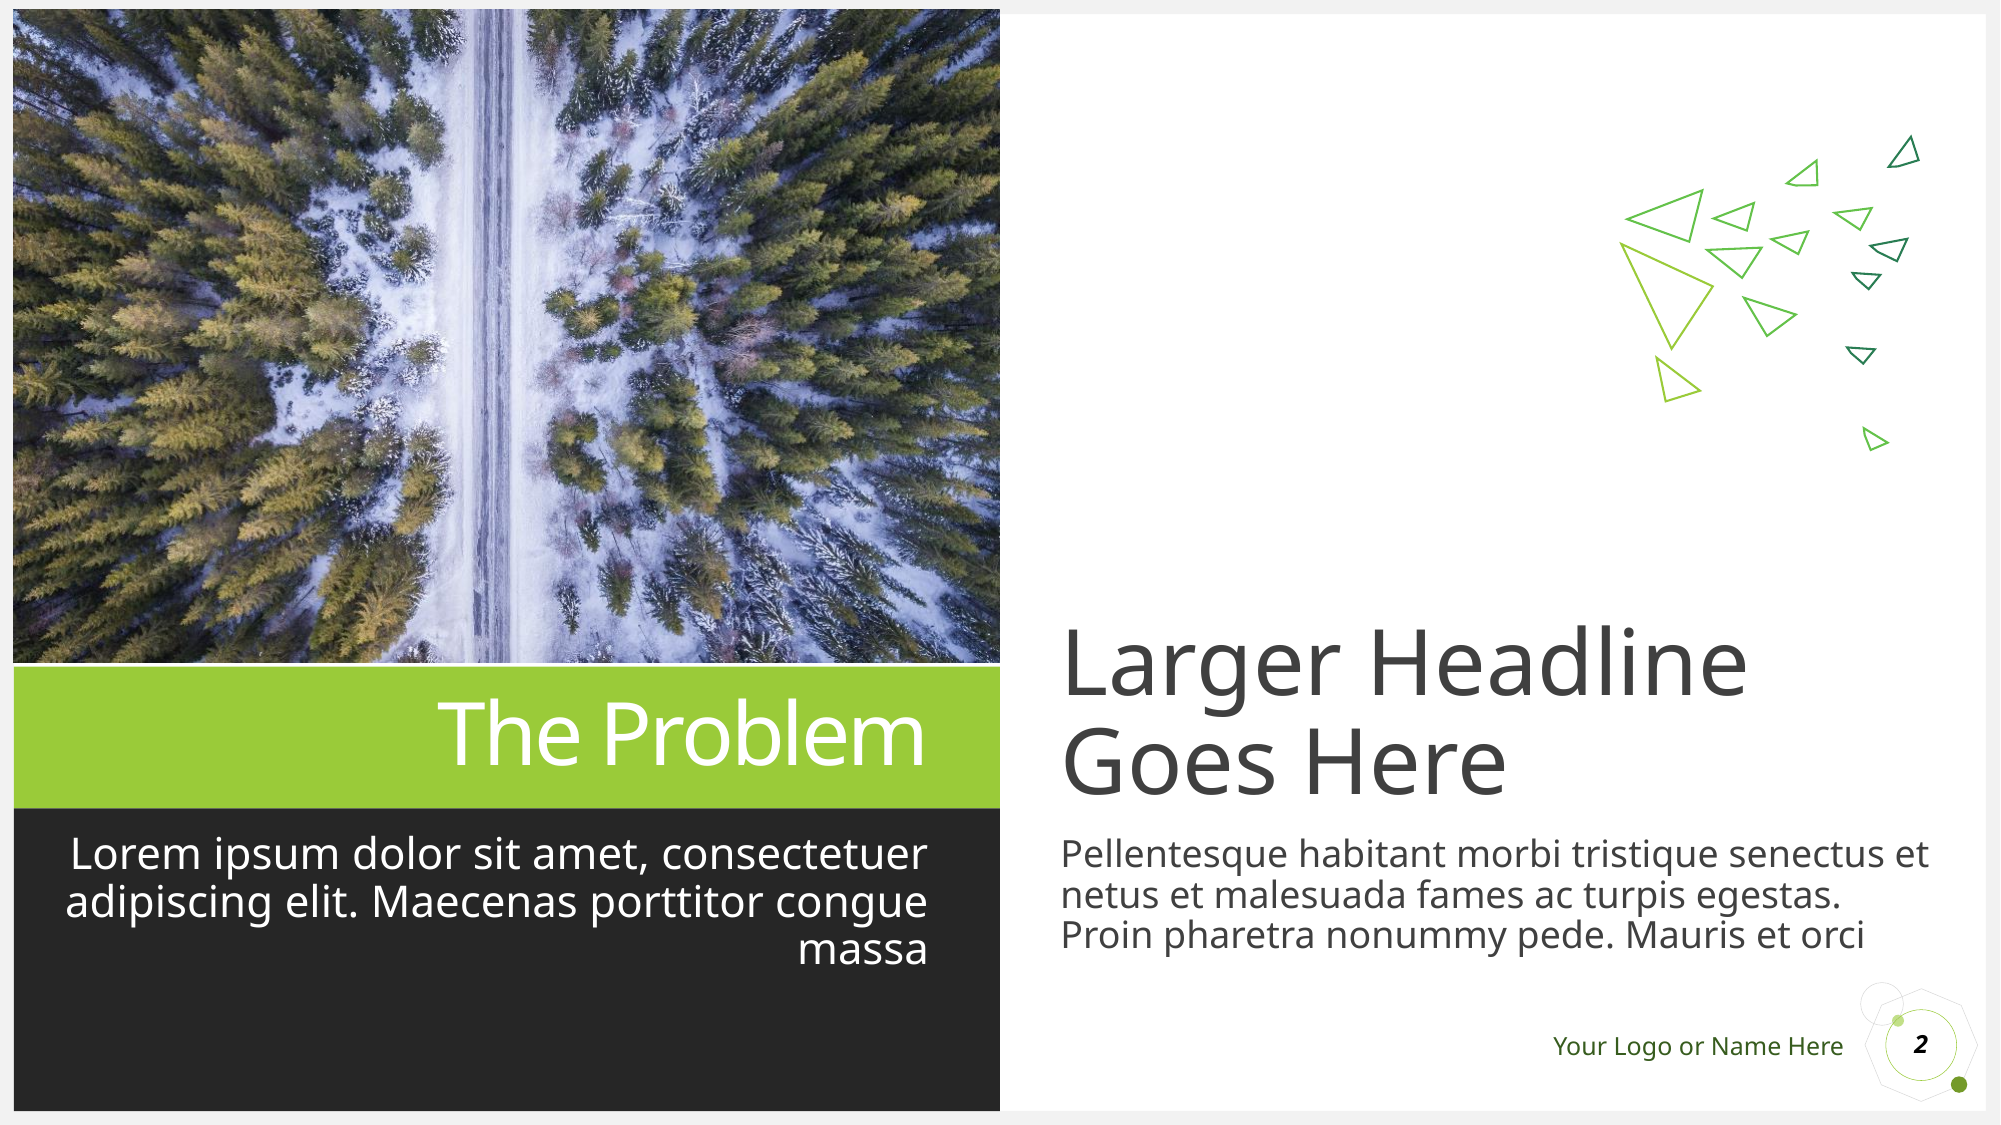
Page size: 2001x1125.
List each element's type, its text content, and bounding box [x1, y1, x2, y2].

slide_number 2 [1885, 1009, 1957, 1081]
picture [13, 9, 1000, 663]
list Larger Headline Goes Here Pellentesque habitant morbi tristique senectus et netus et malesuada fames ac turpis egestas. Proin pharetra nonummy pede. Mauris et orci [1060, 188, 1932, 957]
title The Problem [13, 666, 1000, 808]
subtitle Lorem ipsum dolor sit amet, consectetuer adipiscing elit. Maecenas porttitor congue massa [13, 808, 1000, 1112]
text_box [1616, 136, 1920, 451]
